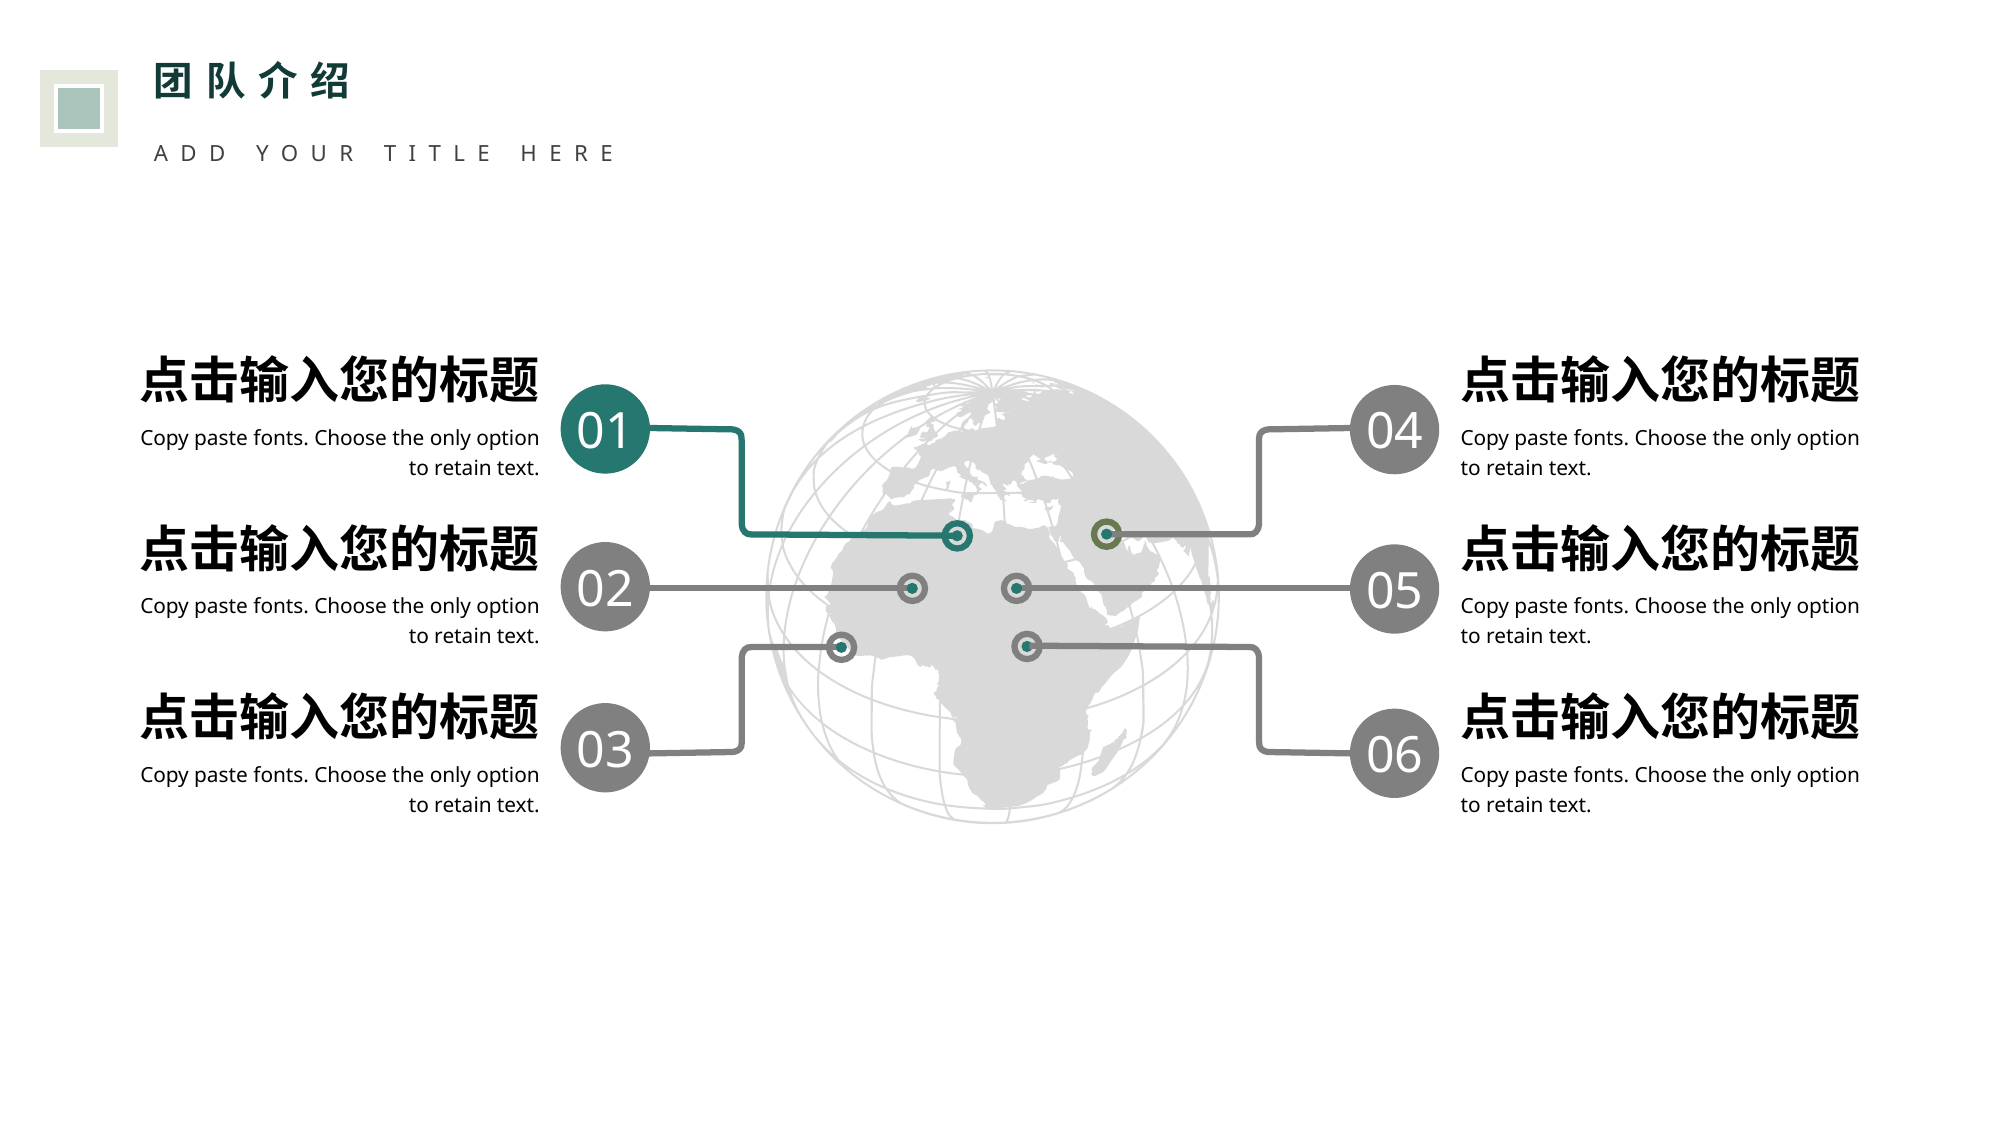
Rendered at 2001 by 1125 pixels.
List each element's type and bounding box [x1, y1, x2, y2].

text_box [110, 352, 1890, 833]
text_box [37, 42, 690, 176]
